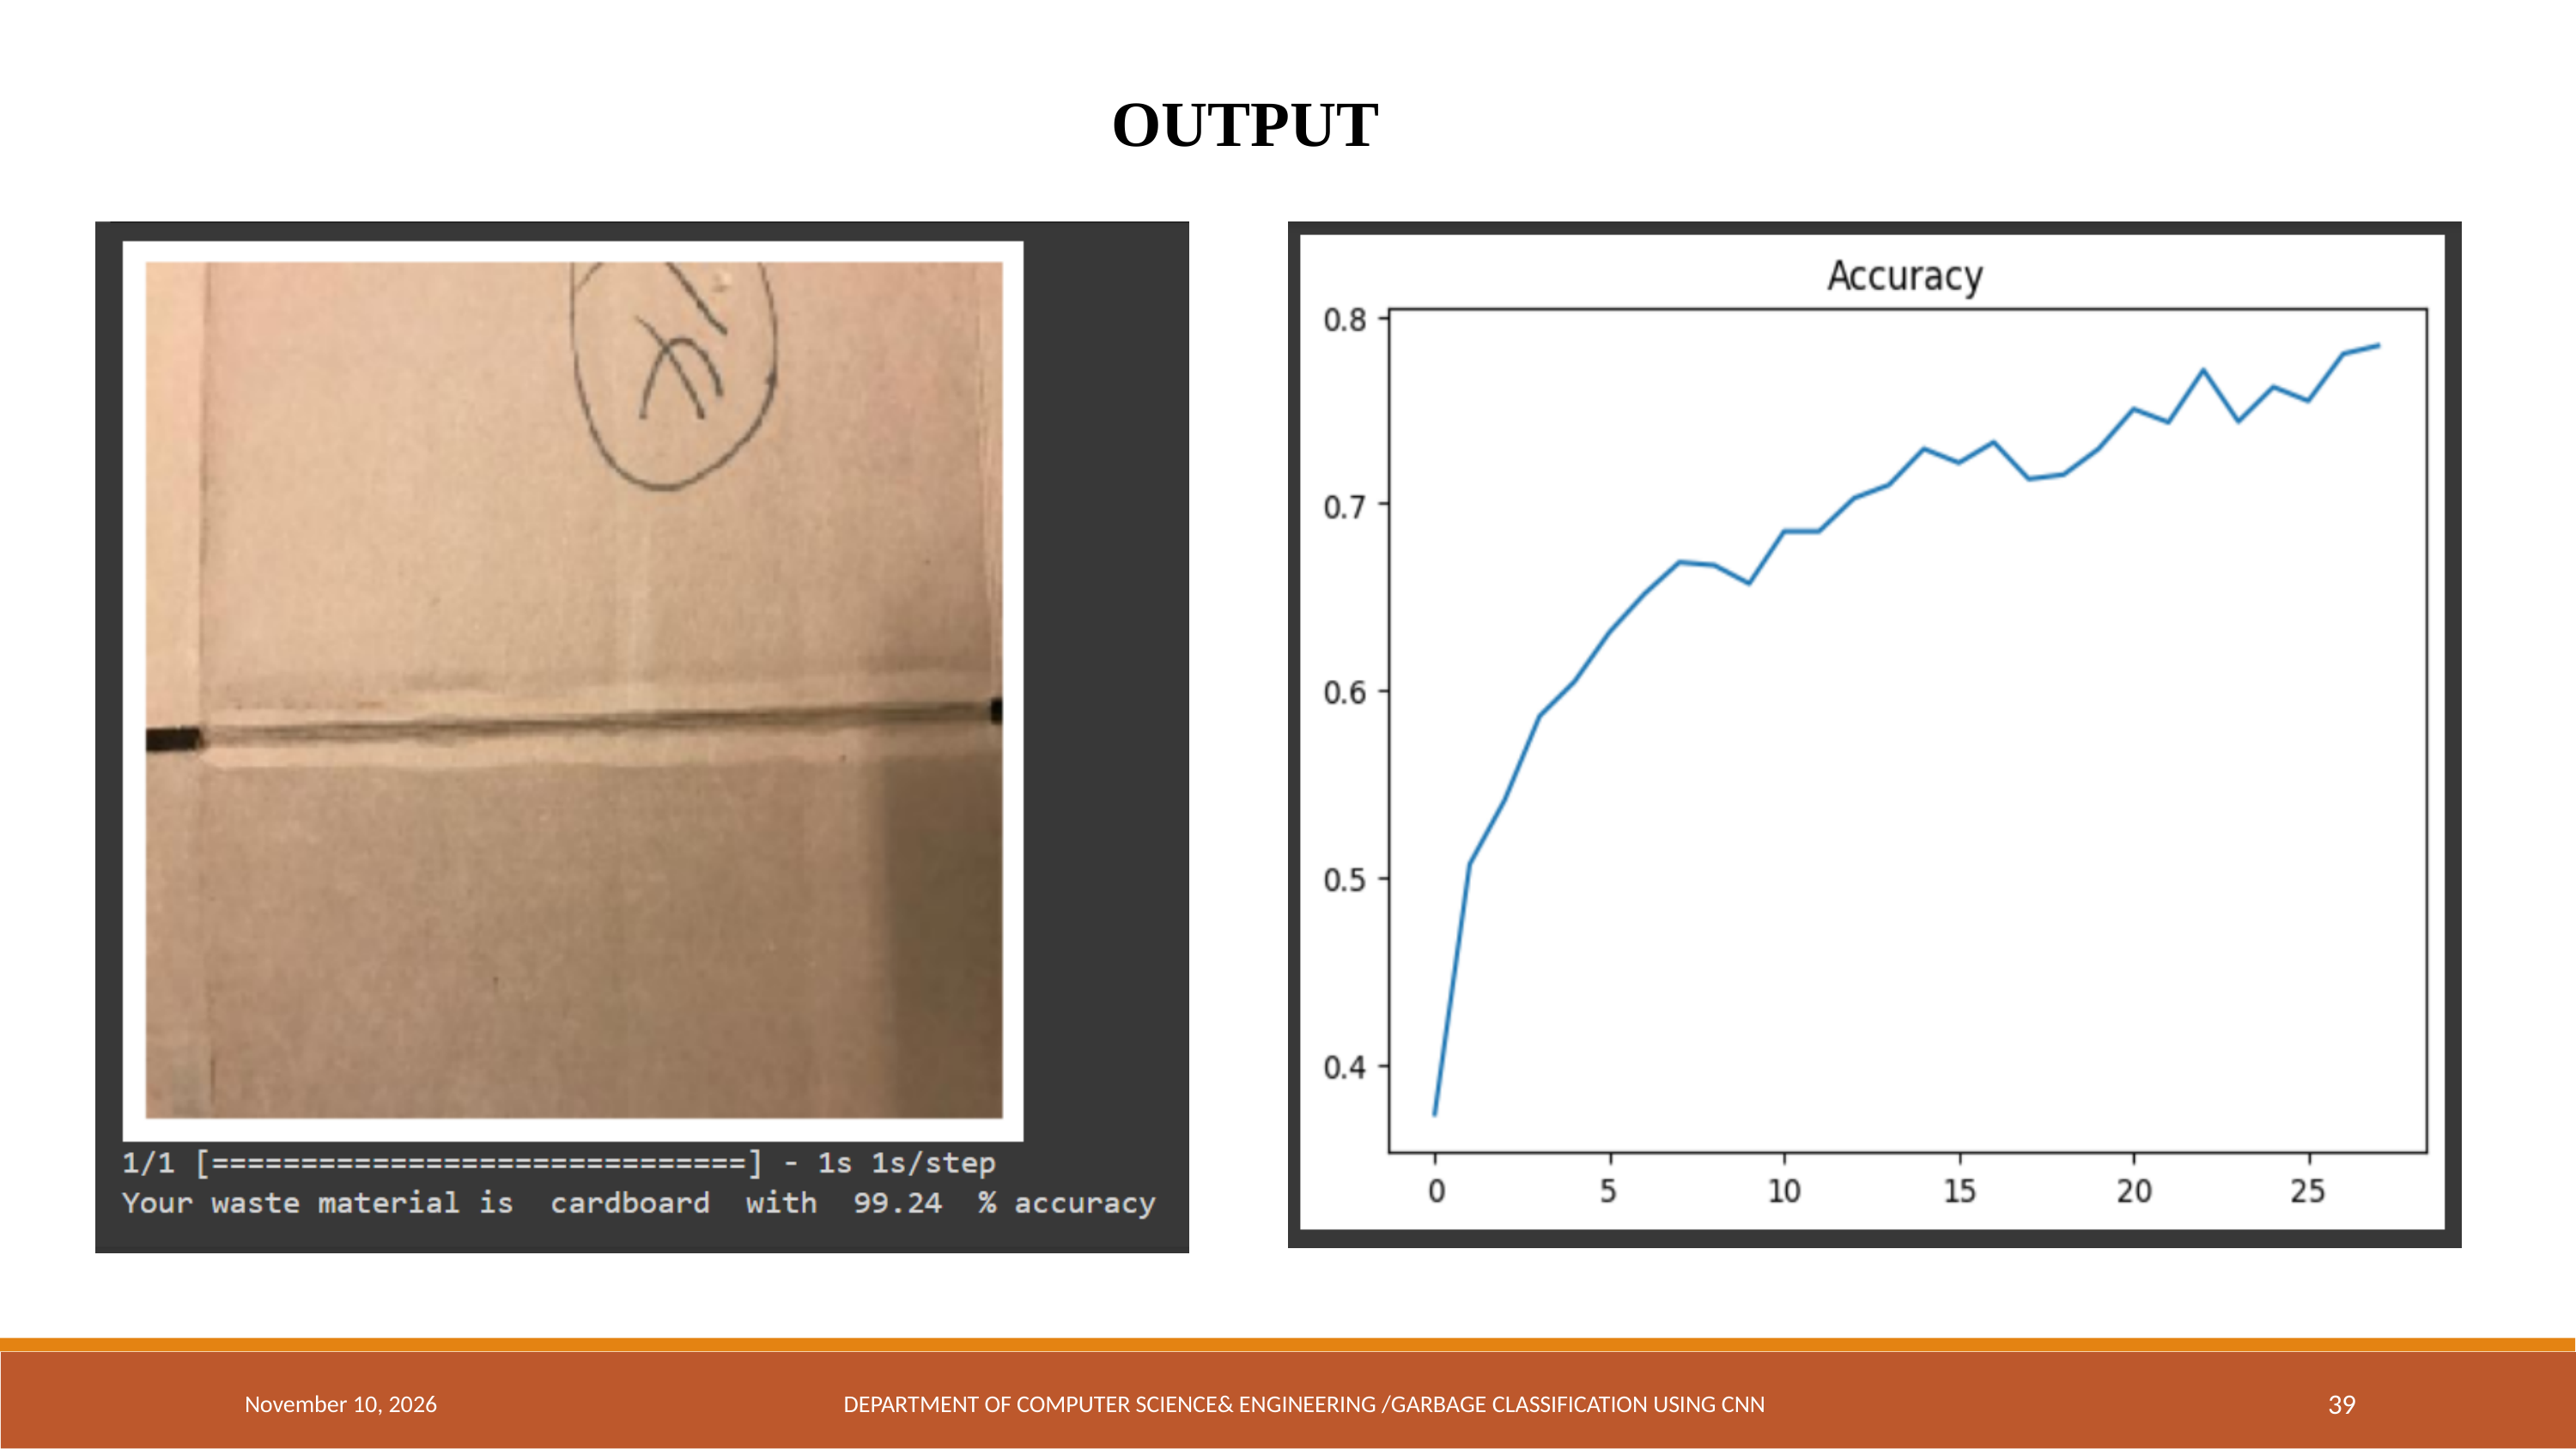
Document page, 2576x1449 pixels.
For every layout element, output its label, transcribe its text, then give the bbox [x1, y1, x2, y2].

slide_number 39 [2092, 1364, 2369, 1442]
picture [94, 221, 1190, 1254]
picture [1287, 221, 2463, 1248]
footer DEPARTMENT OF COMPUTER SCIENCE& ENGINEERING /GARBAGE CLASSIFICATION USING CNN [779, 1364, 1832, 1442]
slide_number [232, 1364, 755, 1442]
text_box OUTPUT [1098, 75, 1512, 166]
